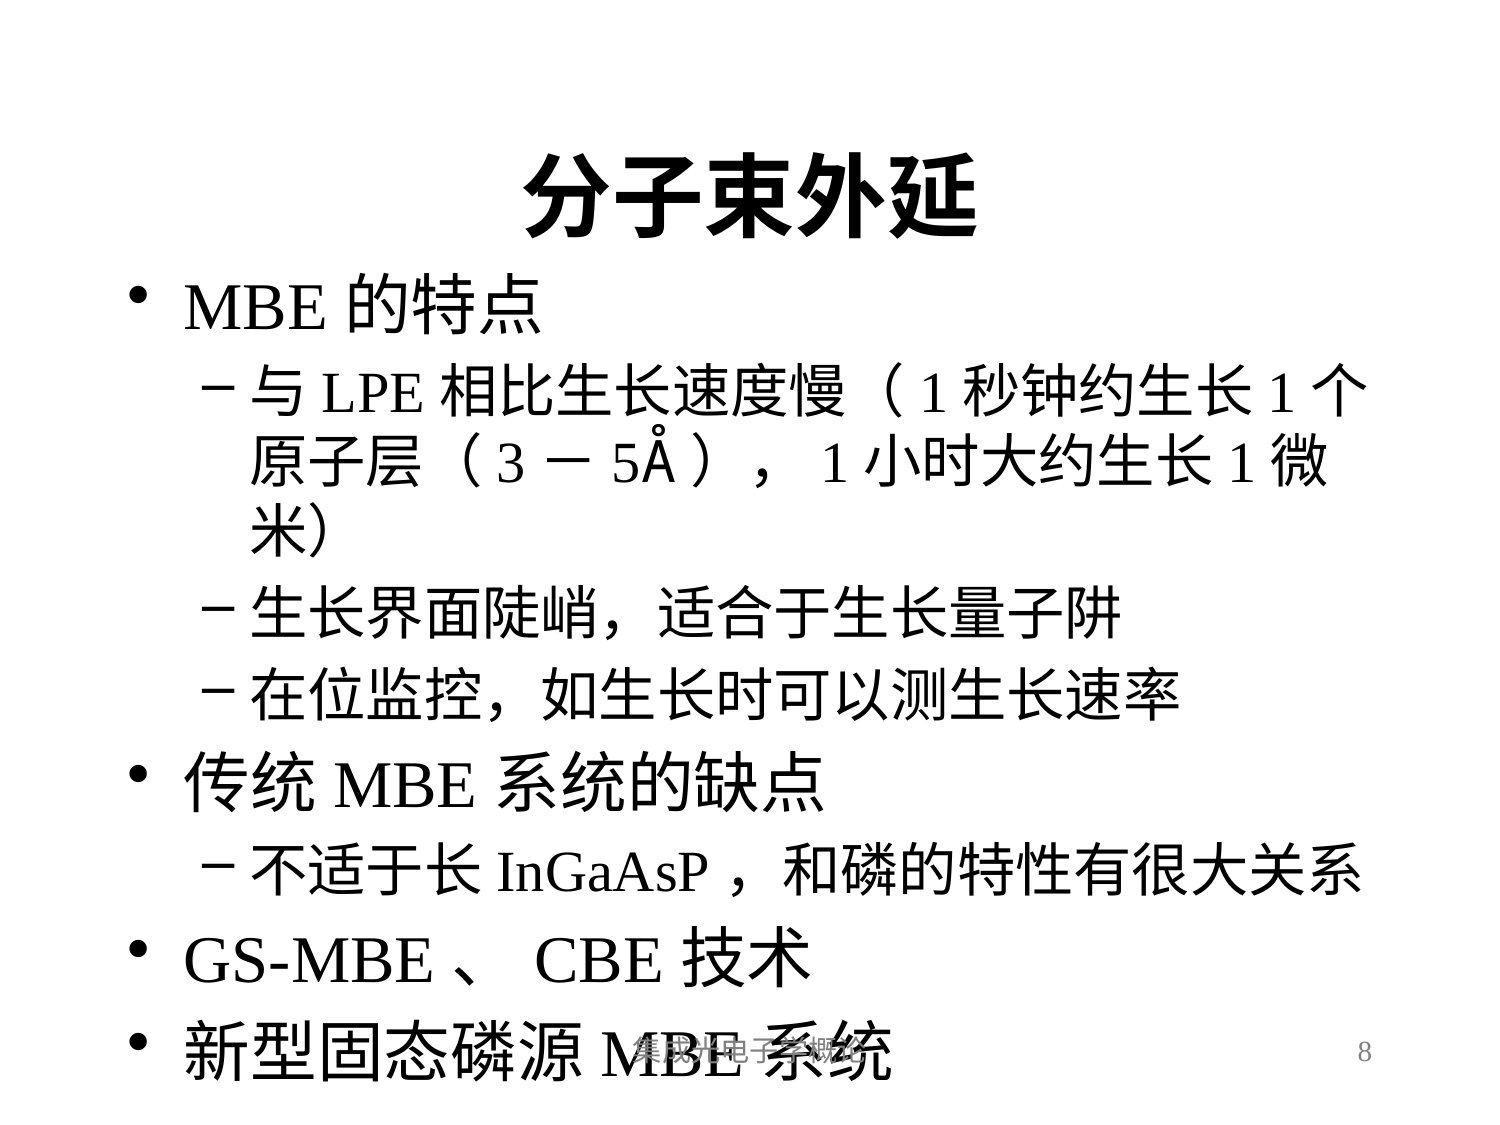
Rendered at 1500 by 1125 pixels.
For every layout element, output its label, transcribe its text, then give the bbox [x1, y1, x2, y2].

slide_number 8 [1074, 1024, 1388, 1101]
footer 集成光电子学概论 [512, 1024, 988, 1101]
list MBE的特点 与LPE相比生长速度慢（1秒钟约生长1个原子层（3－5Å），1小时大约生长1微米） 生长界面陡峭，适合于生长量子阱 在位监控，如生长时可以测生长速率 传统MBE系统的缺点 不适于长InGaAsP，和磷的特性有很大关系 GS-MBE、CBE技术 新型固态磷源MBE系统 [112, 255, 1388, 1036]
title 分子束外延 [112, 99, 1388, 255]
